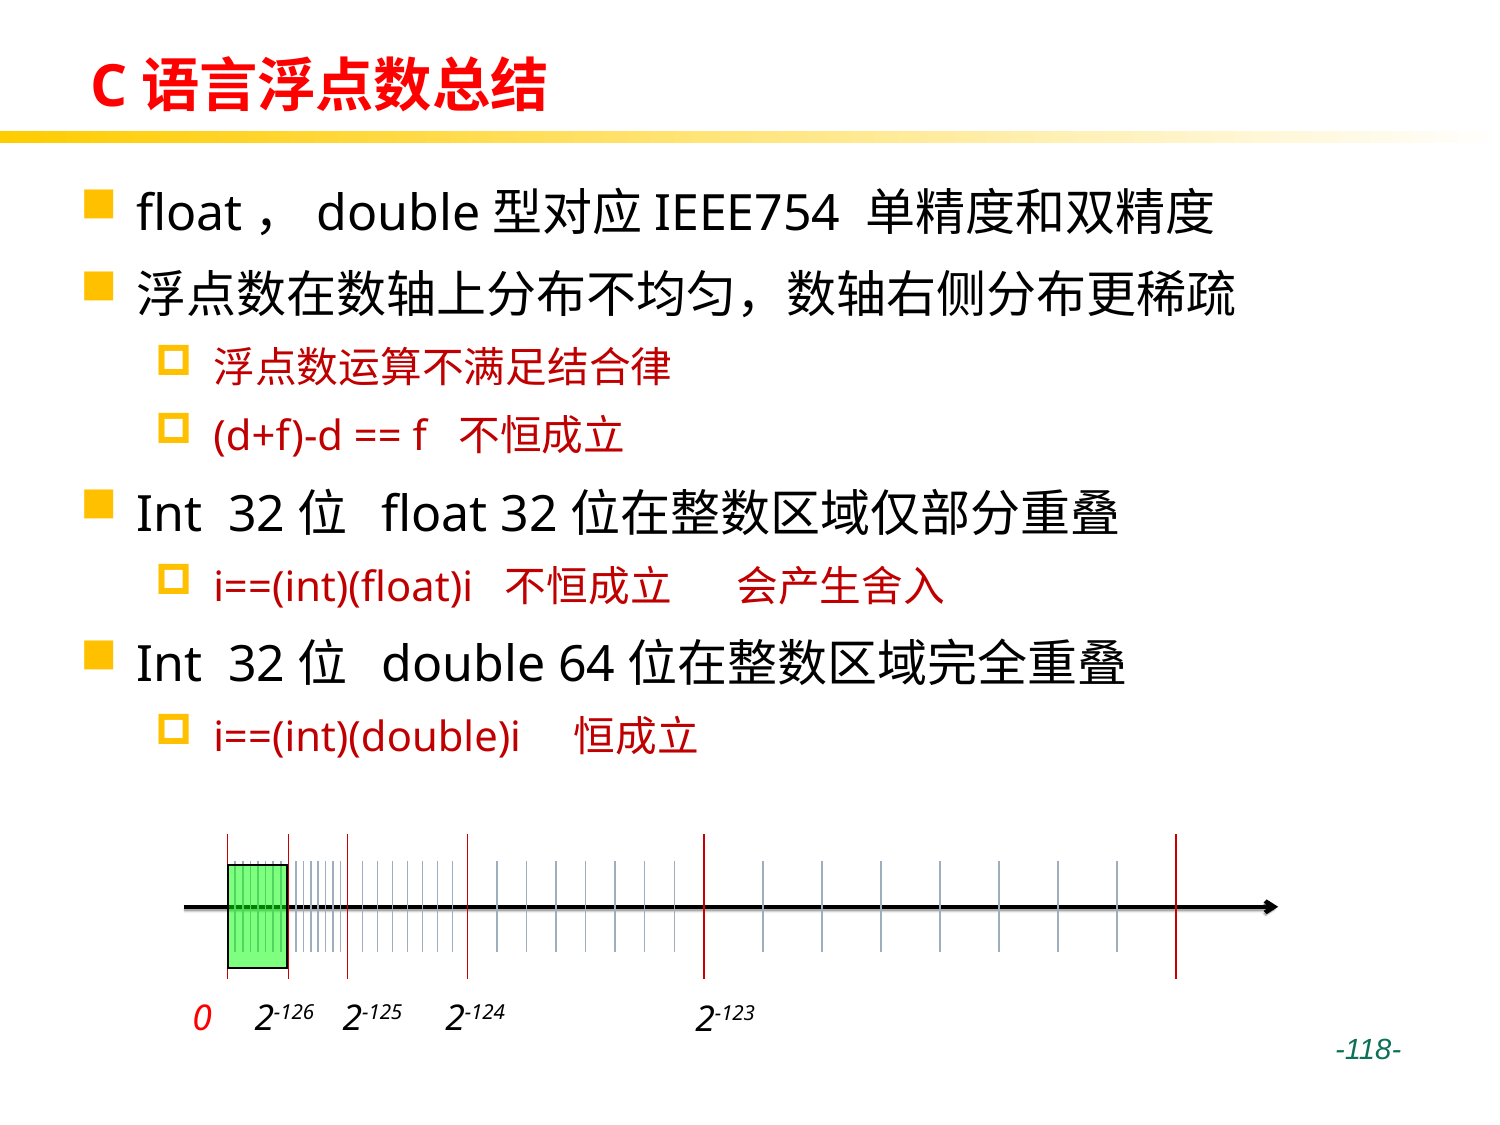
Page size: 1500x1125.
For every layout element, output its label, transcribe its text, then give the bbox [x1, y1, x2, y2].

title C语言浮点数总结 [74, 34, 1426, 131]
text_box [170, 833, 1279, 1042]
list float，double型对应IEEE754 单精度和双精度 浮点数在数轴上分布不均匀，数轴右侧分布更稀疏 浮点数运算不满足结合律 (d+f)-d == f 不恒成立 Int 32位 float 32位在整数区域仅部分重叠 i==(int)(float)i 不恒成立 会产生舍入 Int 32位 double 64位在整数区域完全重叠 i==(int)(double)i 恒成立 [64, 160, 1414, 988]
table_cell 补码 [738, 131, 744, 143]
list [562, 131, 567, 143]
slide_number -118- [1257, 1023, 1425, 1102]
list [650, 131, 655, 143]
